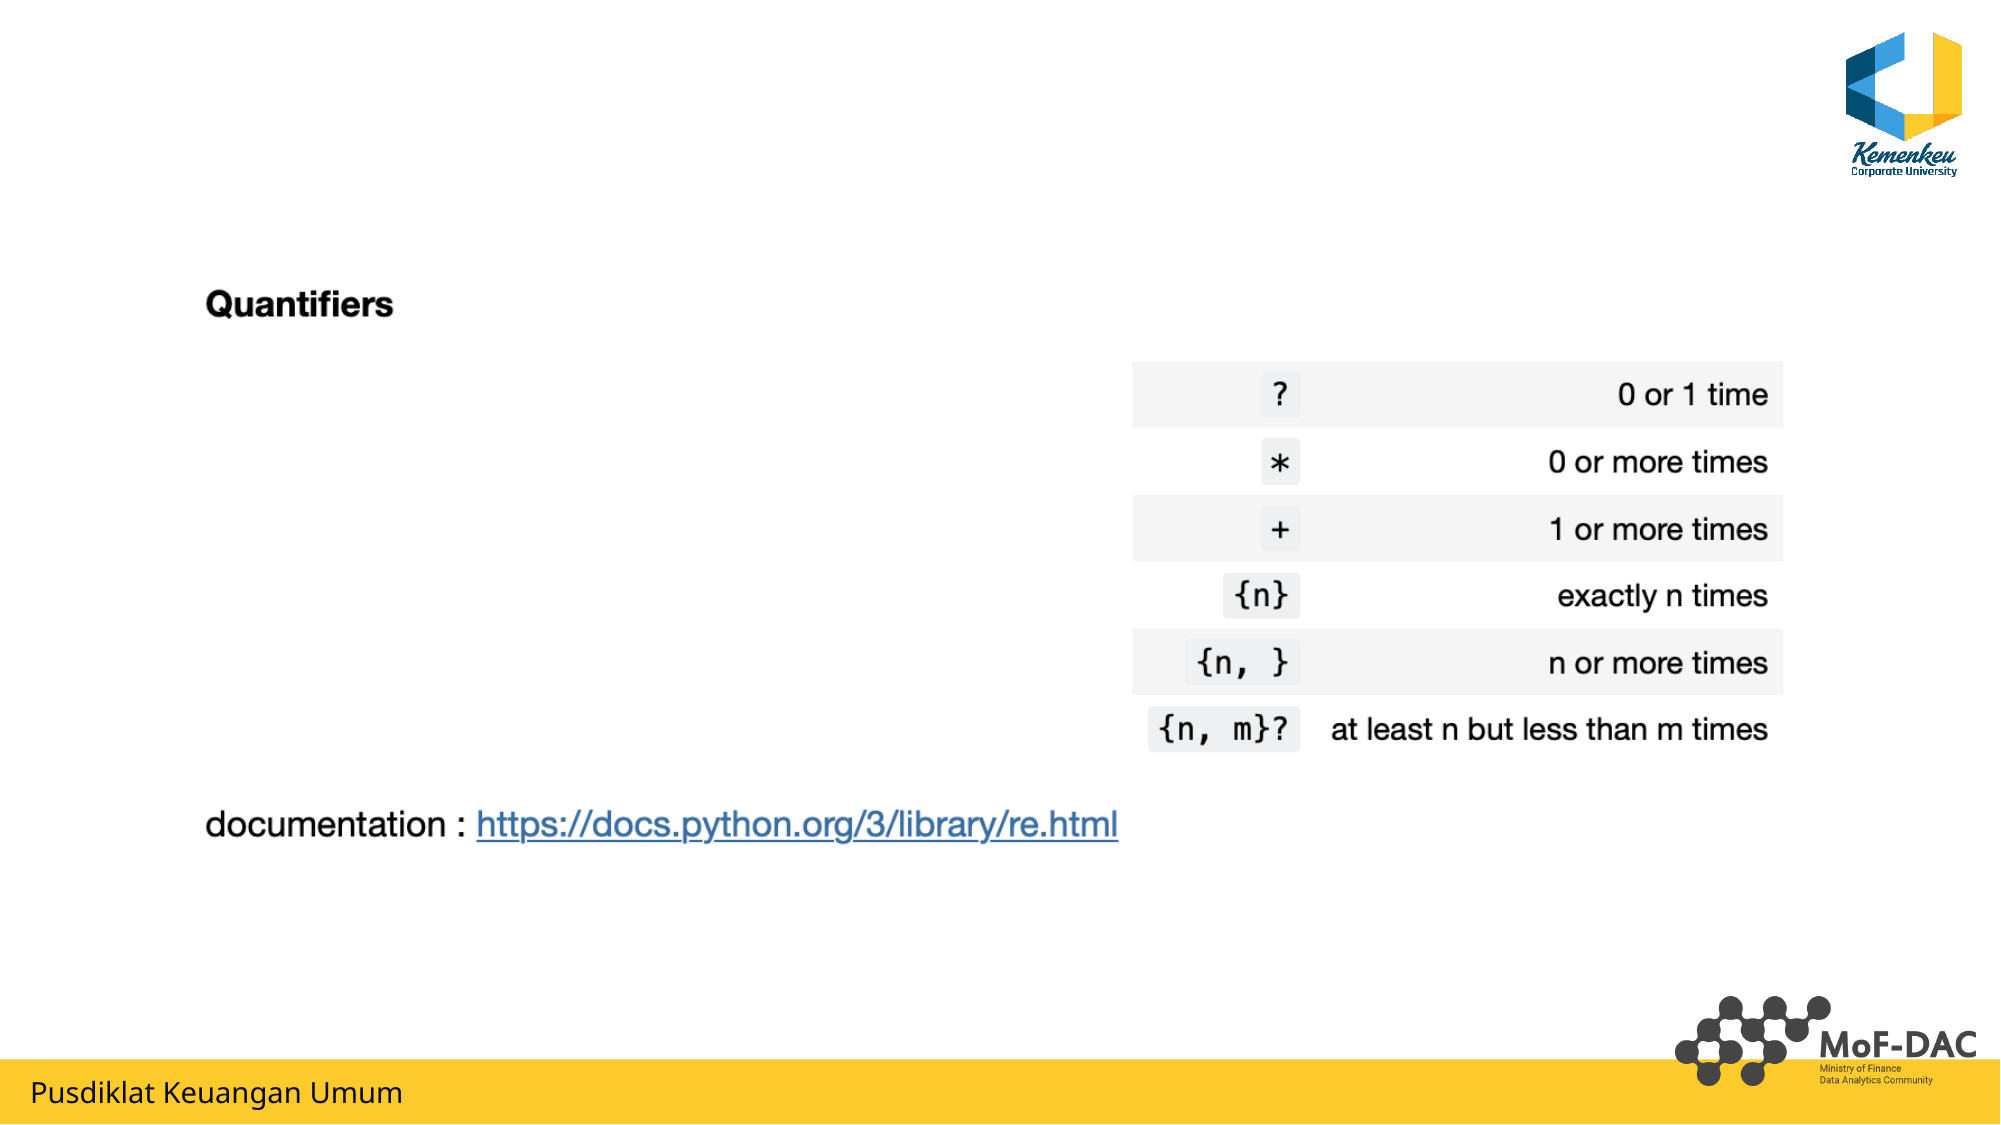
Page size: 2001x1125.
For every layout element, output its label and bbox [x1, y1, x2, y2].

picture [1656, 977, 2000, 1118]
picture [1846, 32, 1962, 177]
picture [156, 257, 1844, 868]
